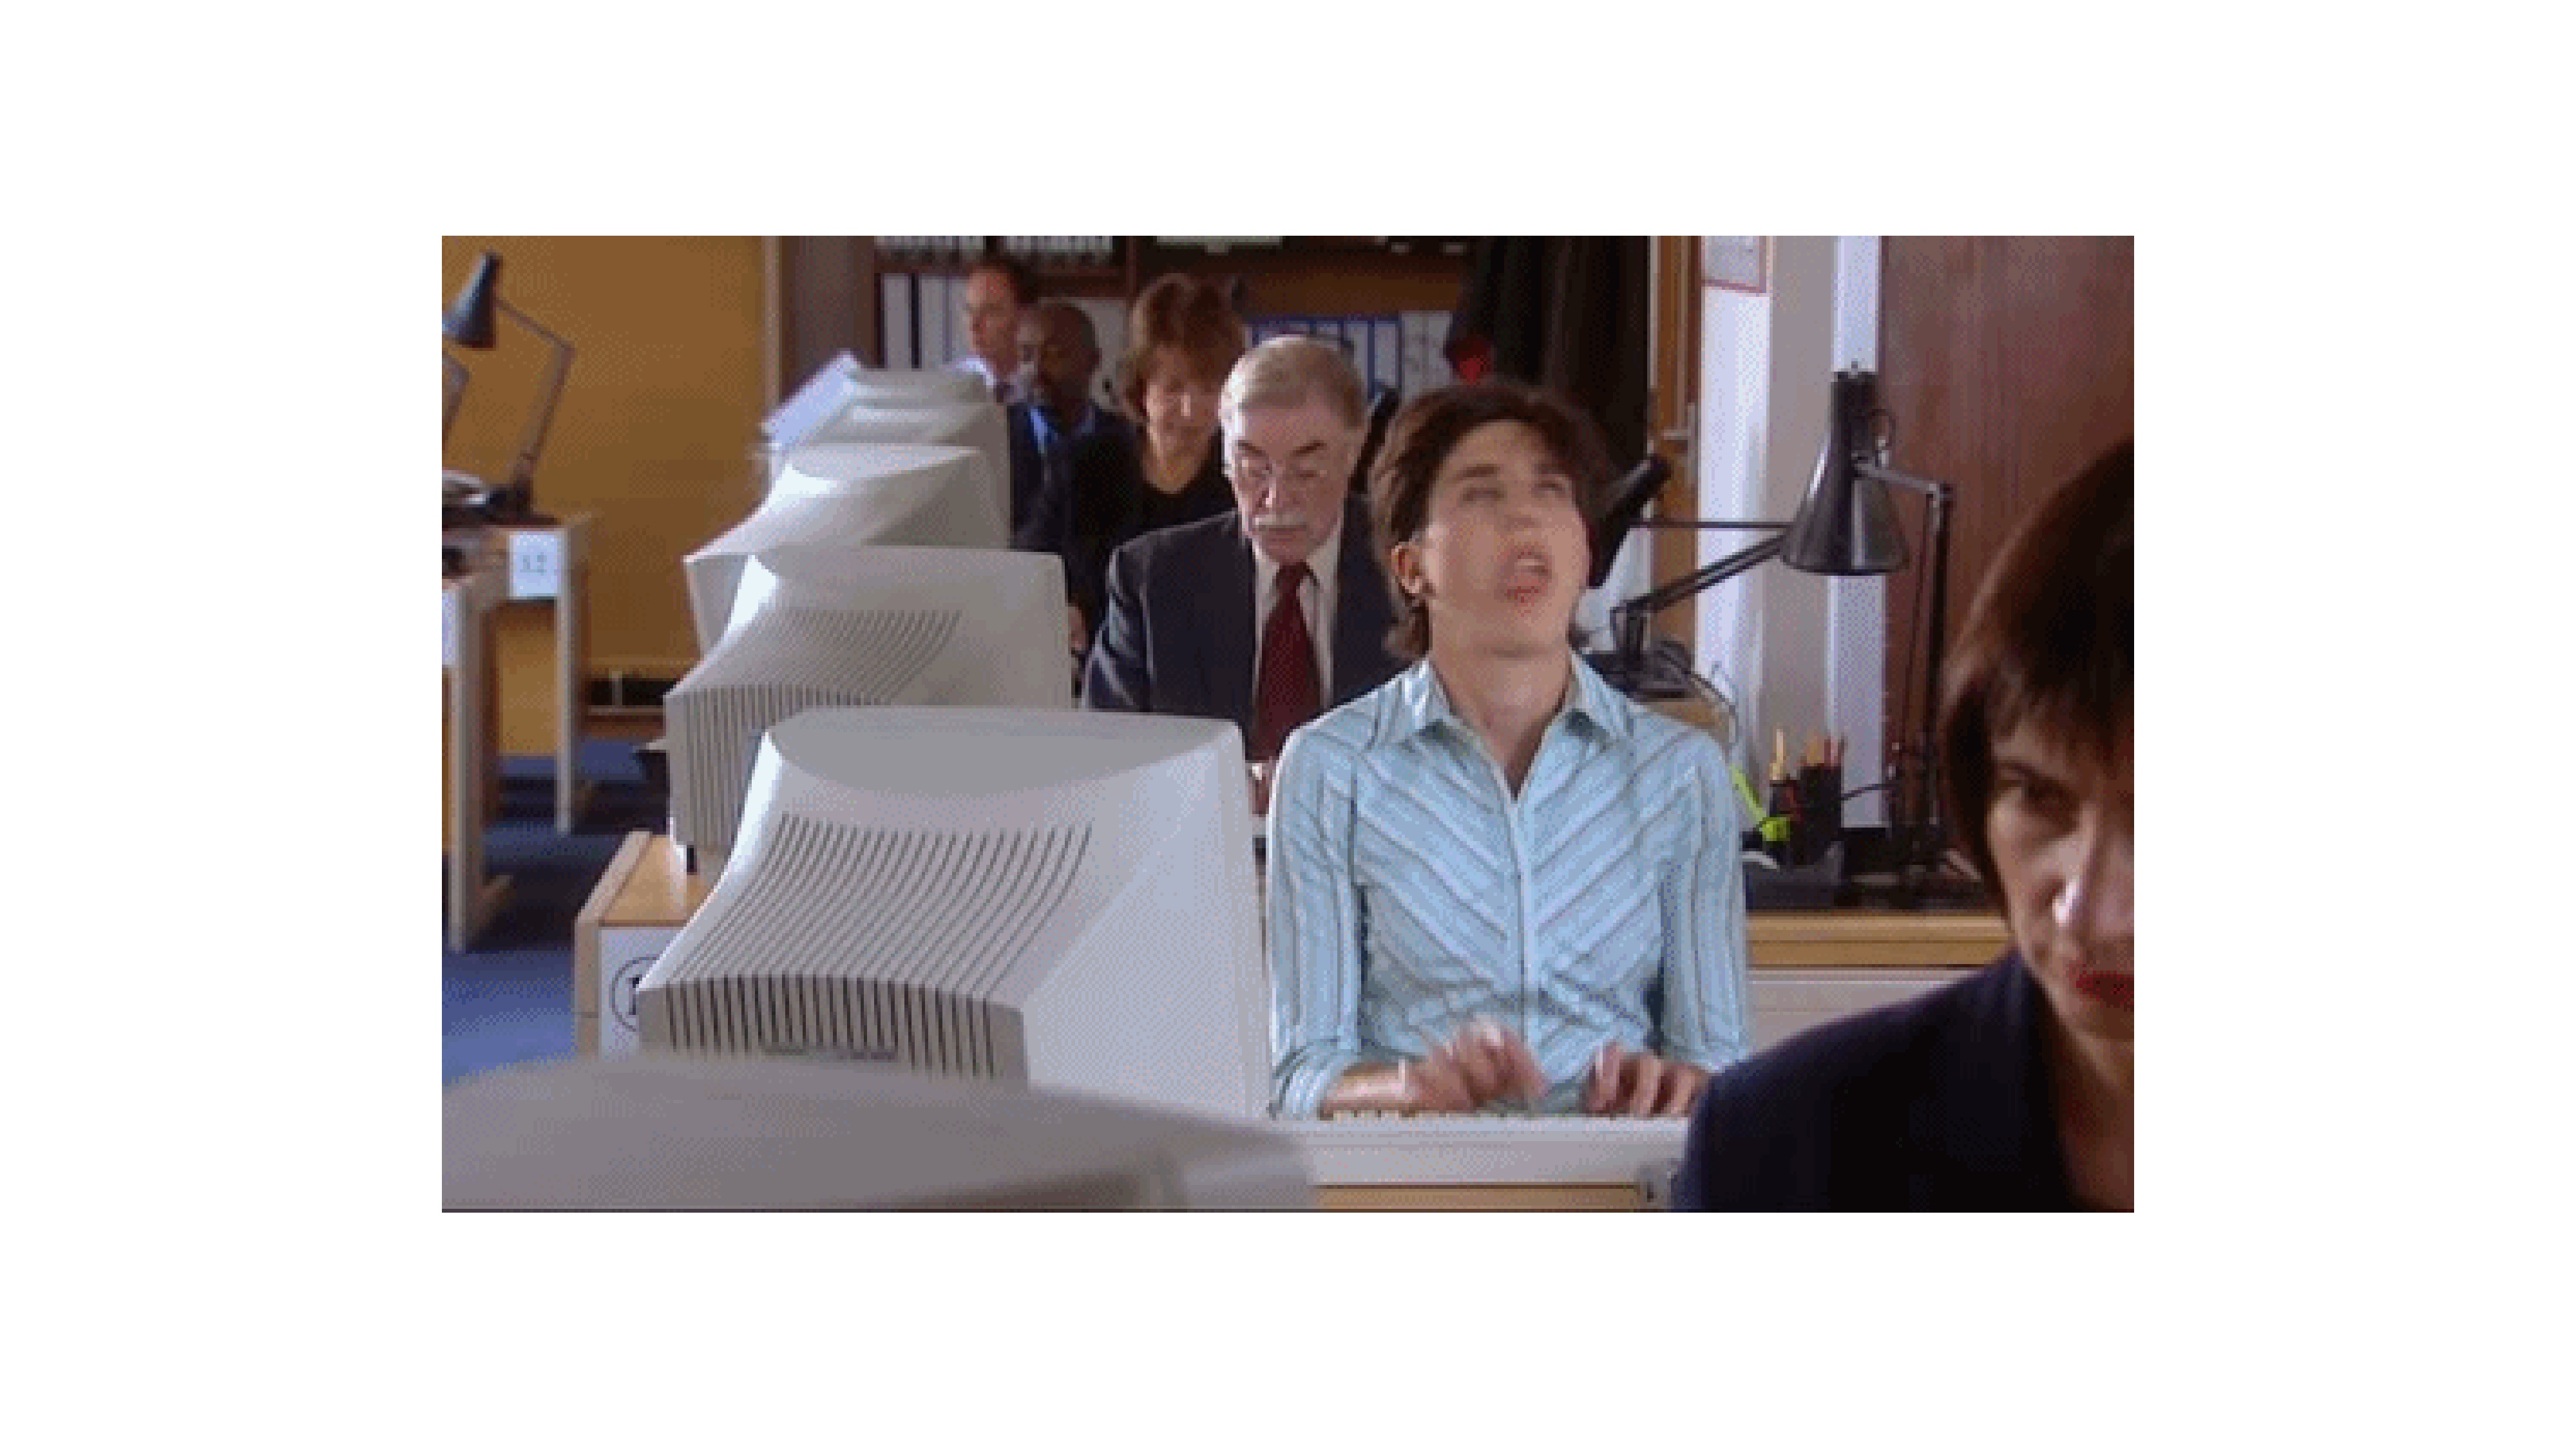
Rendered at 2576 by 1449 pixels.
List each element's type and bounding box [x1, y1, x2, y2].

picture [442, 236, 2134, 1213]
